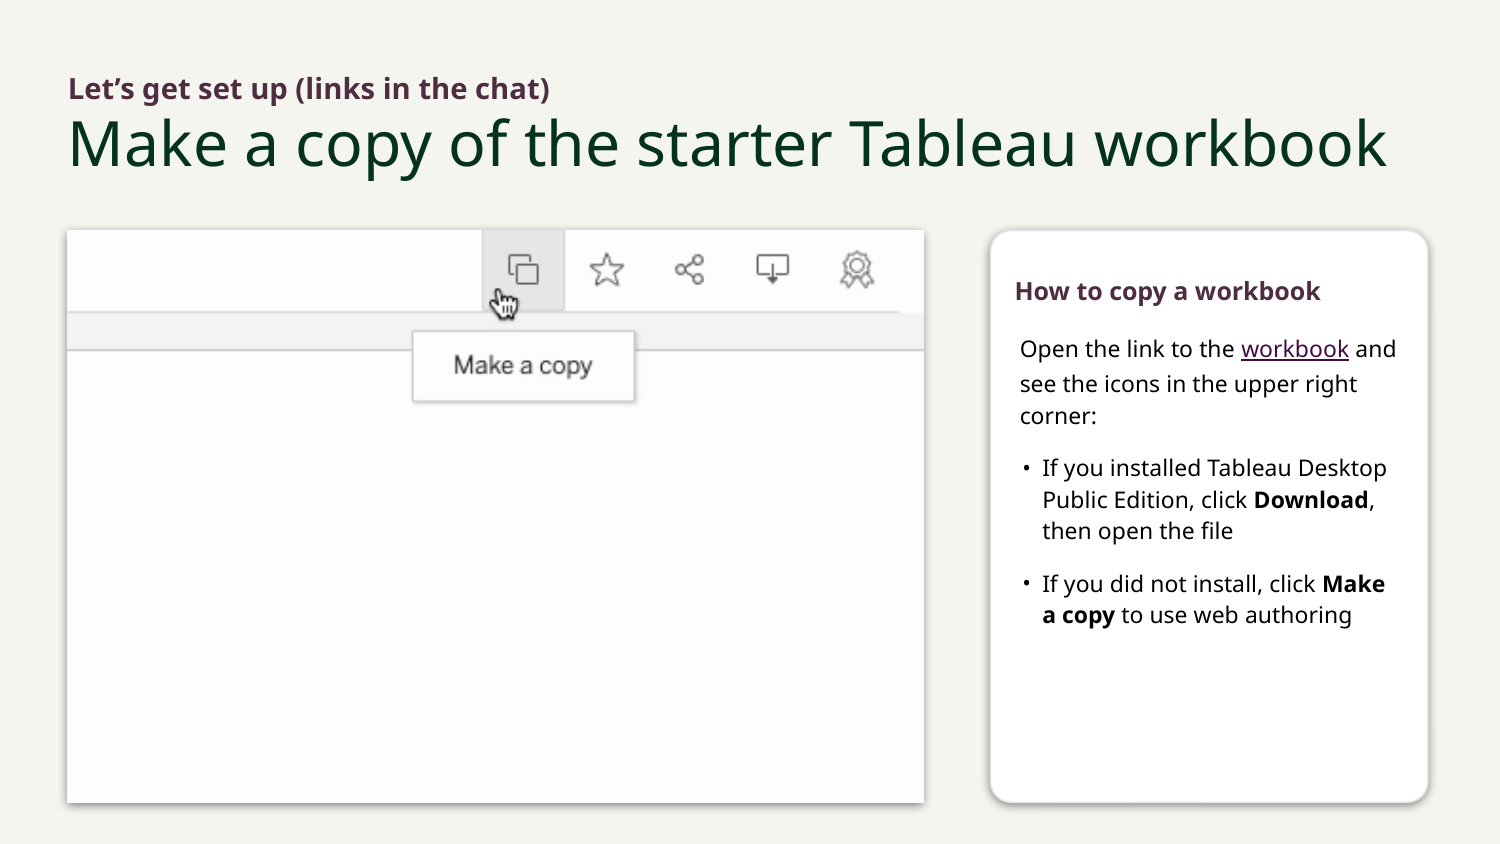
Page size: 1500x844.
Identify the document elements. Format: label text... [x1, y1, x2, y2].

text_box How to copy a workbook [1014, 266, 1407, 315]
text_box Let’s get set up (links in the chat) [67, 60, 1447, 117]
picture [67, 230, 925, 803]
text_box Open the link to the workbook and see the icons in the upper right corner: If you installed Tableau Desktop Public Edition, click Download, then open the file If you did not install, click Make a copy to use web authoring [1019, 330, 1401, 681]
text_box [990, 230, 1428, 803]
text_box Make a copy of the starter Tableau workbook [67, 117, 1447, 215]
